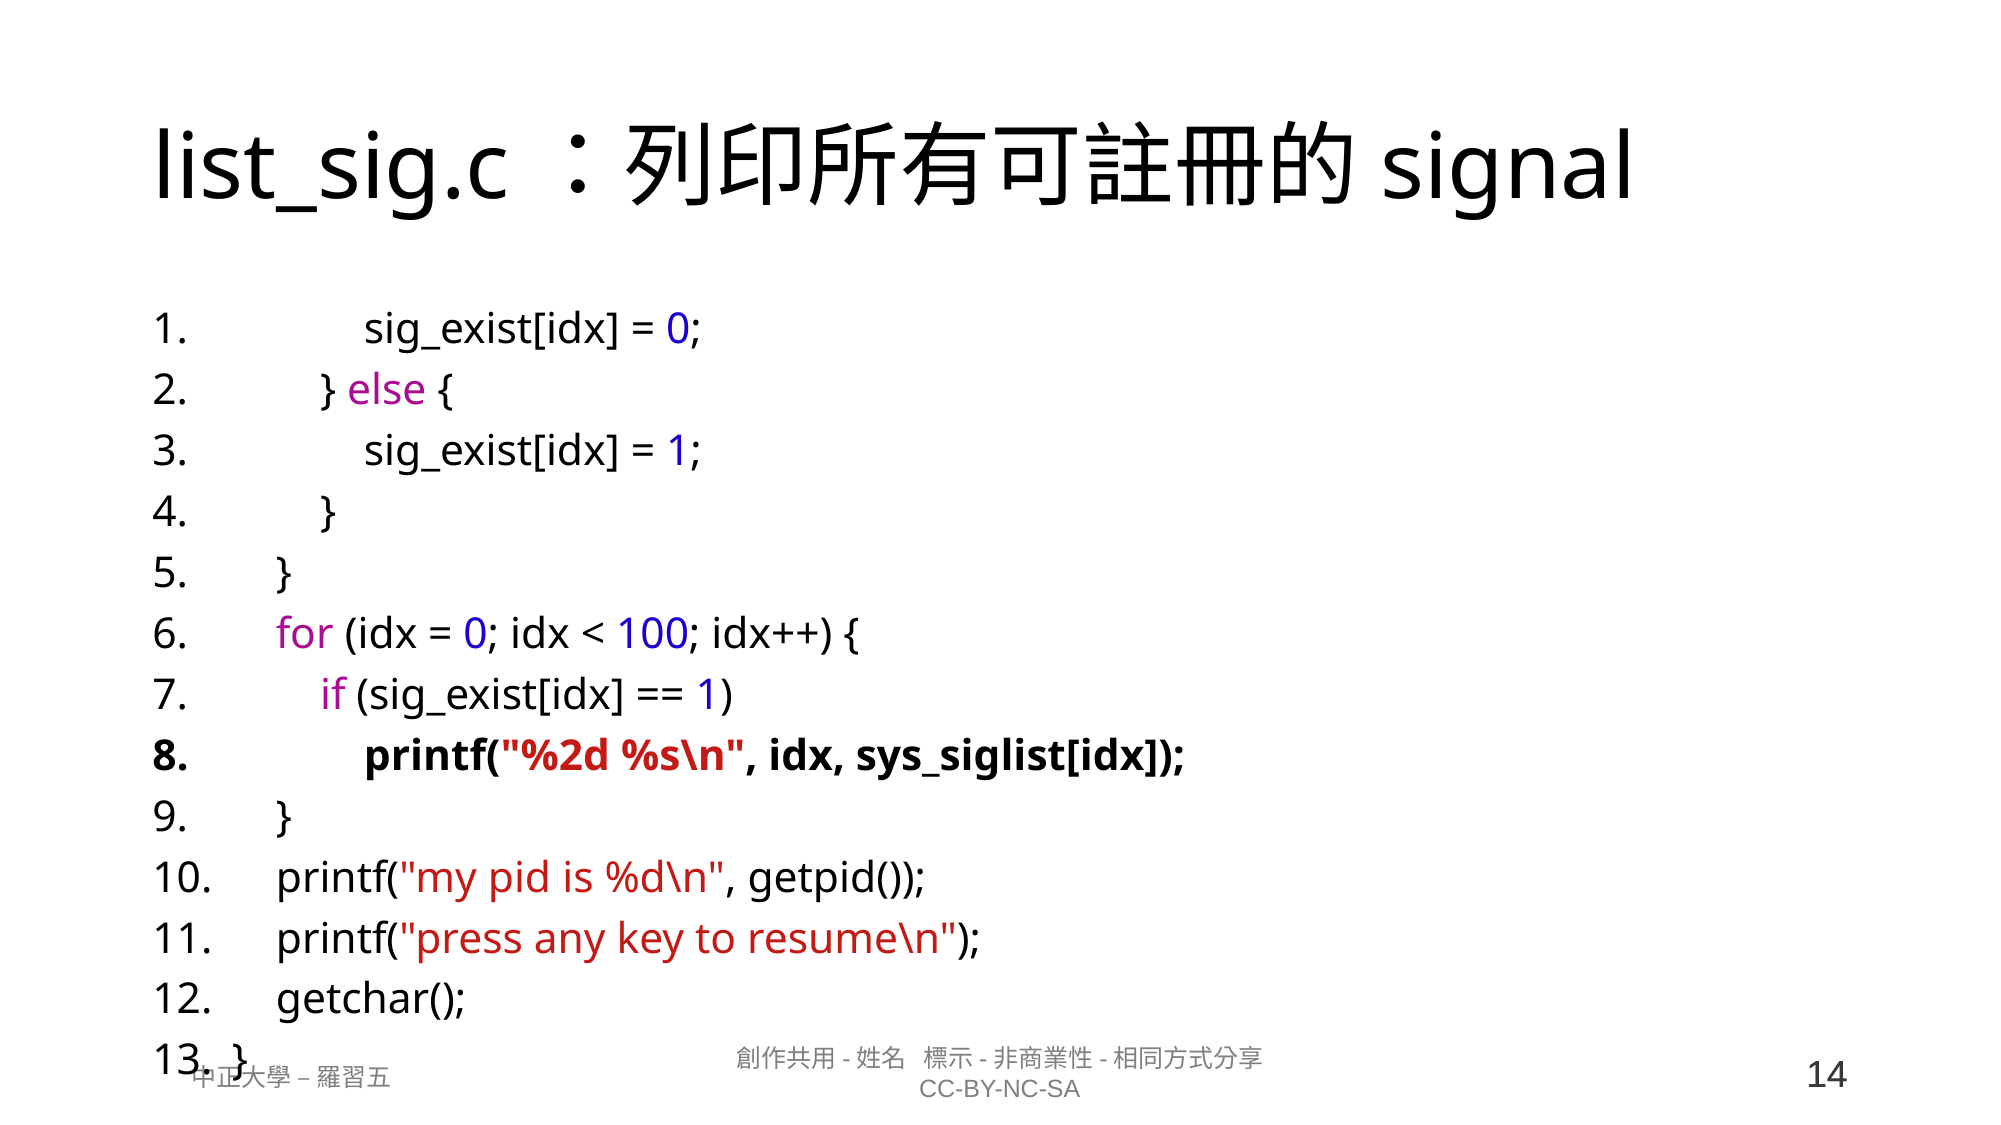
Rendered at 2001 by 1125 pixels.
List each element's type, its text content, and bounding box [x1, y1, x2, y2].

title list_sig.c：列印所有可註冊的signal [137, 59, 1863, 278]
list sig_exist[idx] = 0; } else { sig_exist[idx] = 1; } } for (idx = 0; idx < 100; idx++) { if (sig_exist[idx] == 1) printf("%2d %s\n", idx, sys_siglist[idx]); } printf("my pid is %d\n", getpid()); printf("press any key to resume\n"); getchar(); } [137, 299, 1863, 1103]
